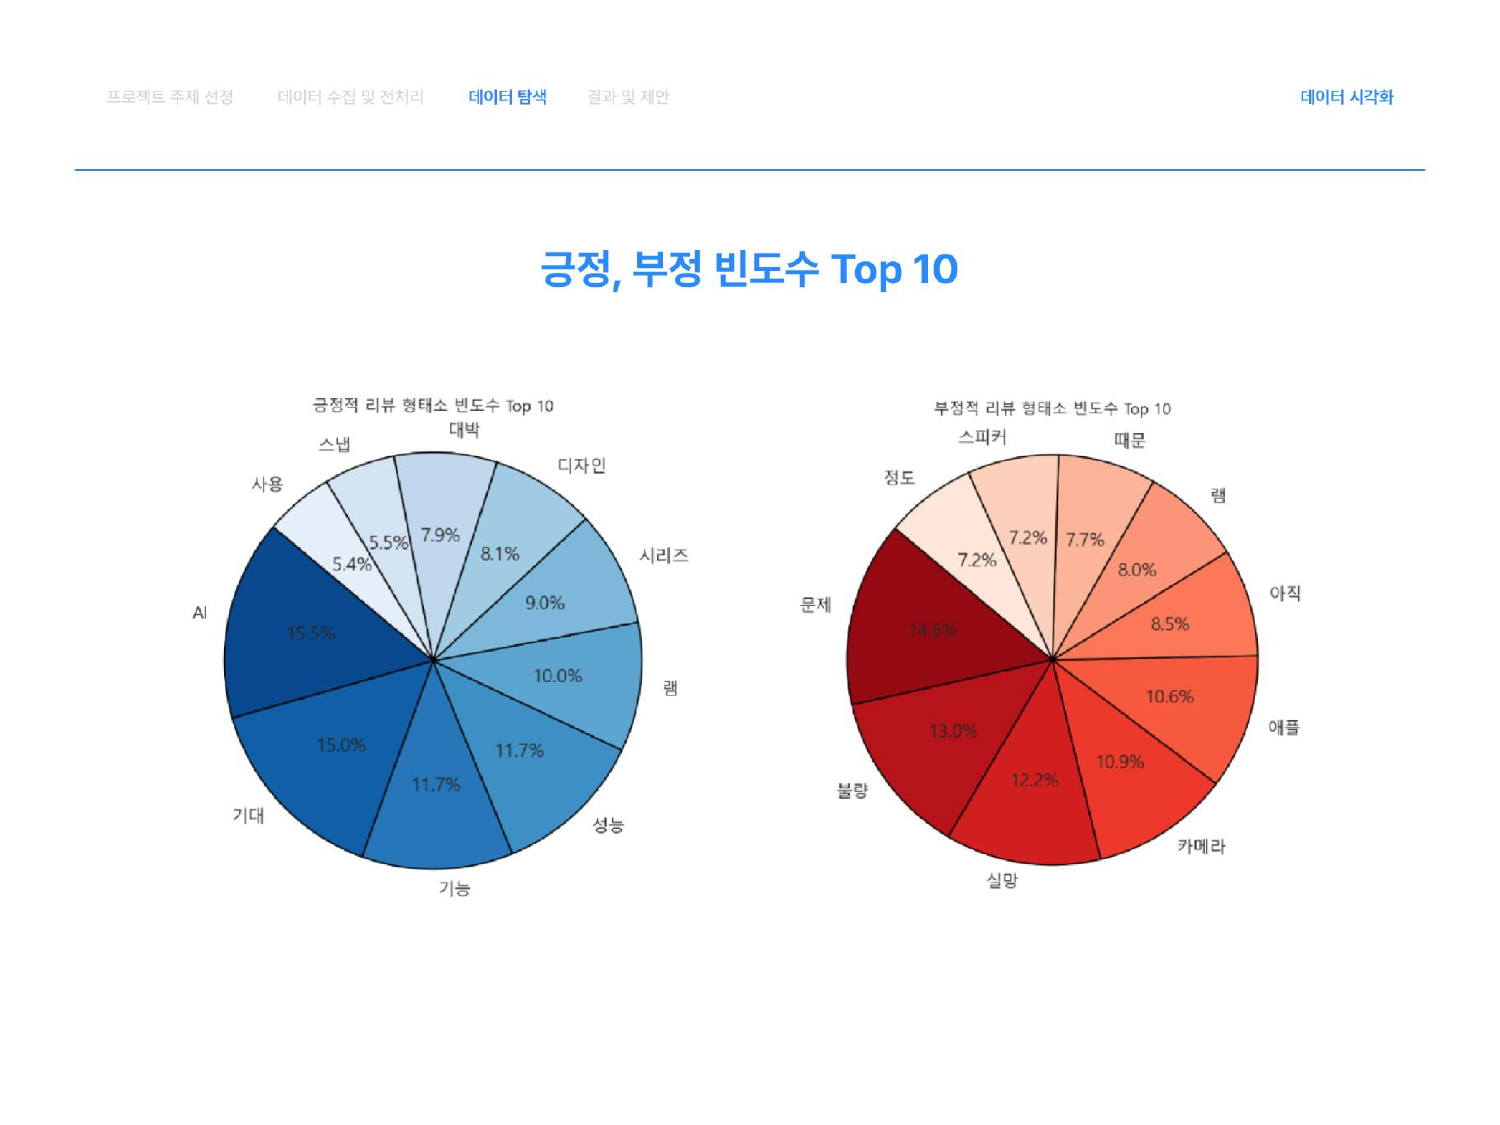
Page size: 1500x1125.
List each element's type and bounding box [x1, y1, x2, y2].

picture [24, 24, 1476, 1051]
